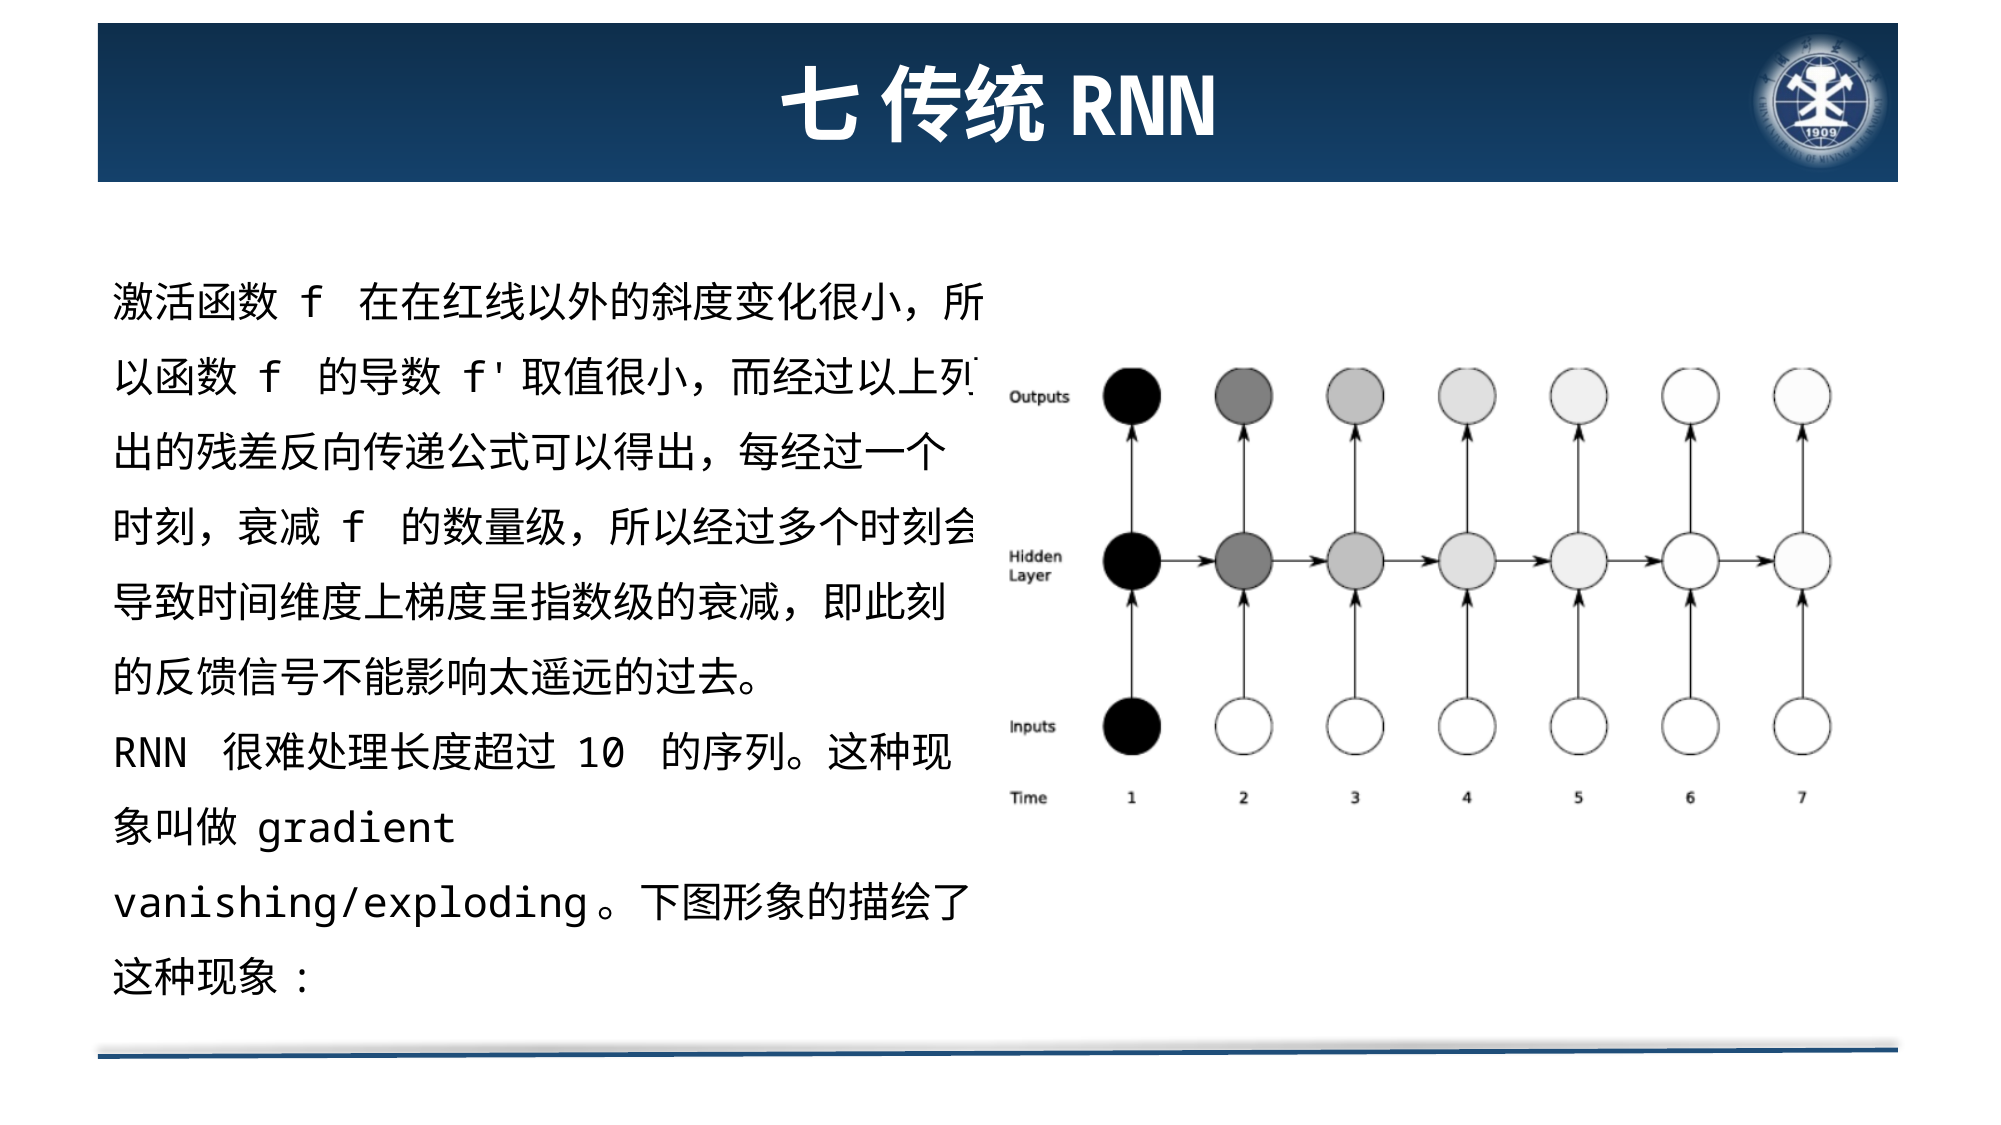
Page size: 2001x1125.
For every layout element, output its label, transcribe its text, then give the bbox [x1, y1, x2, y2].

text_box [97, 1049, 1898, 1057]
picture [1742, 23, 1898, 179]
text_box 激活函数 f 在在红线以外的斜度变化很小，所以函数 f 的导数 f'取值很小，而经过以上列出的残差反向传递公式可以得出，每经过一个时刻，衰减 f 的数量级，所以经过多个时刻会导致时间维度上梯度呈指数级的衰减，即此刻的反馈信号不能影响太遥远的过去。 RNN 很难处理长度超过 10 的序列。这种现象叫做 gradient vanishing/exploding。下图形象的描绘了这种现象: [97, 243, 1000, 1009]
picture [973, 360, 1848, 813]
title 七 传统RNN [97, 23, 1898, 182]
